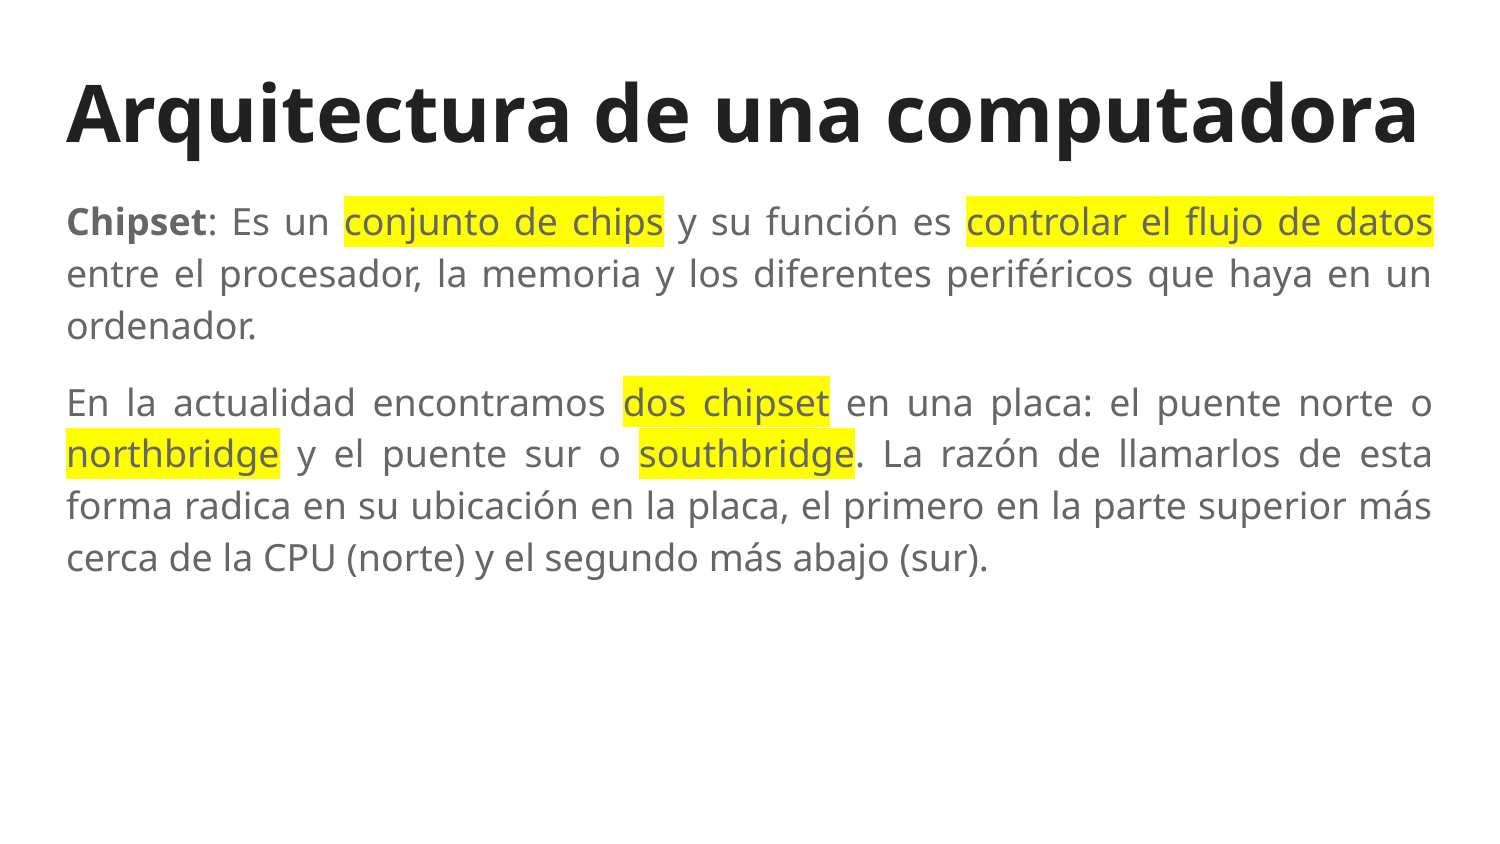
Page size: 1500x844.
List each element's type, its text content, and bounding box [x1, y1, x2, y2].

title Arquitectura de una computadora [51, 48, 1449, 176]
list Chipset: Es un conjunto de chips y su función es controlar el flujo de datos entre el procesador, la memoria y los diferentes periféricos que haya en un ordenador. En la actualidad encontramos dos chipset en una placa: el puente norte o northbridge y el puente sur o southbridge. La razón de llamarlos de esta forma radica en su ubicación en la placa, el primero en la parte superior más cerca de la CPU (norte) y el segundo más abajo (sur). [51, 176, 1449, 805]
